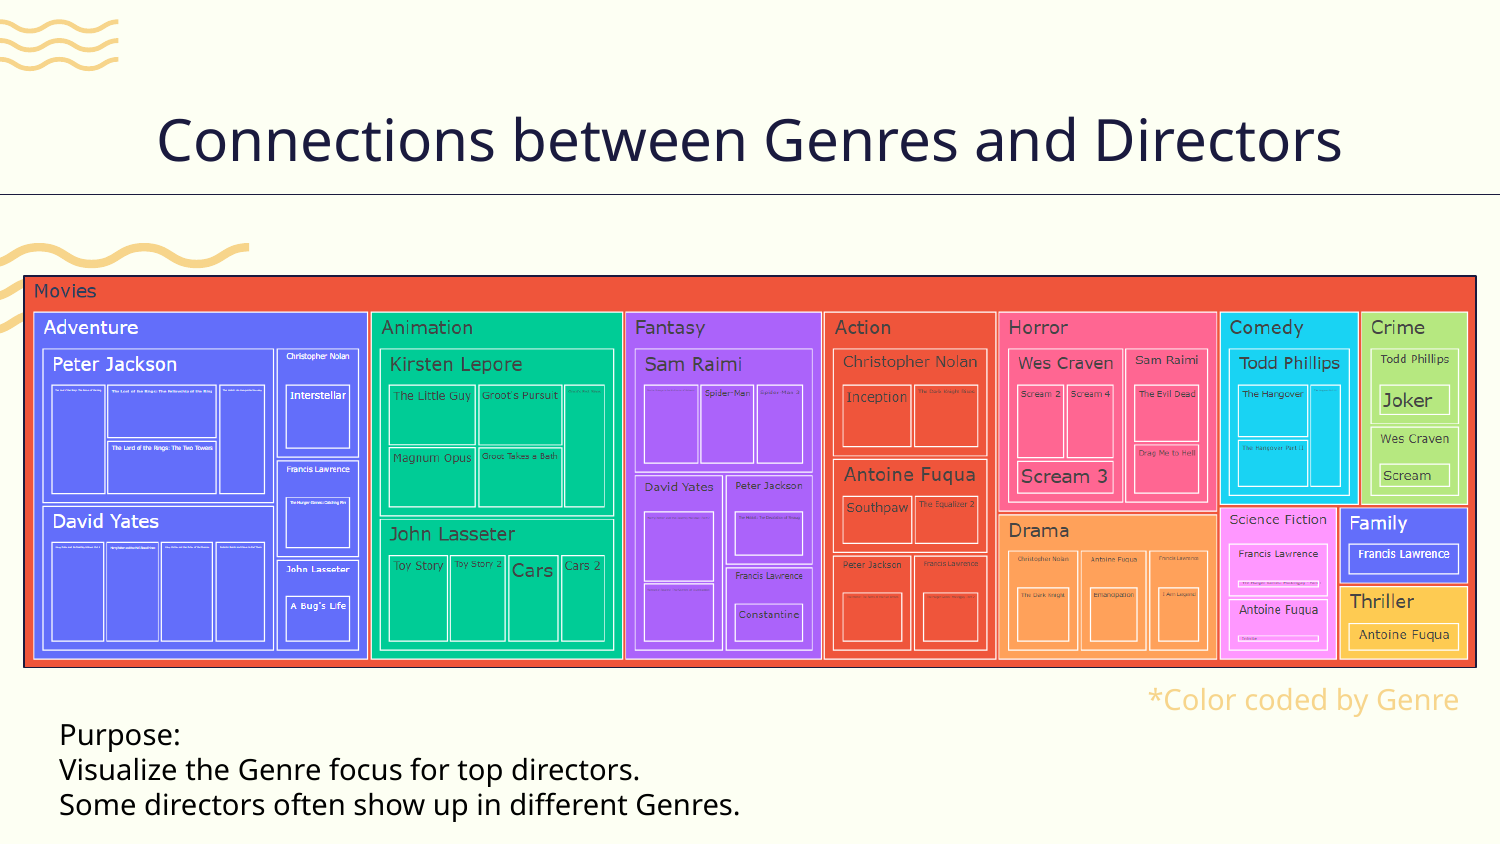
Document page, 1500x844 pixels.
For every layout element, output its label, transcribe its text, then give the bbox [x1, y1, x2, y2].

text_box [0, 242, 250, 336]
text_box *Color coded by Genre [836, 674, 1475, 732]
title Connections between Genres and Directors [118, 88, 1382, 193]
text_box Purpose: Visualize the Genre focus for top directors. Some directors often show up in different Genres. [44, 701, 817, 837]
picture [24, 276, 1476, 667]
